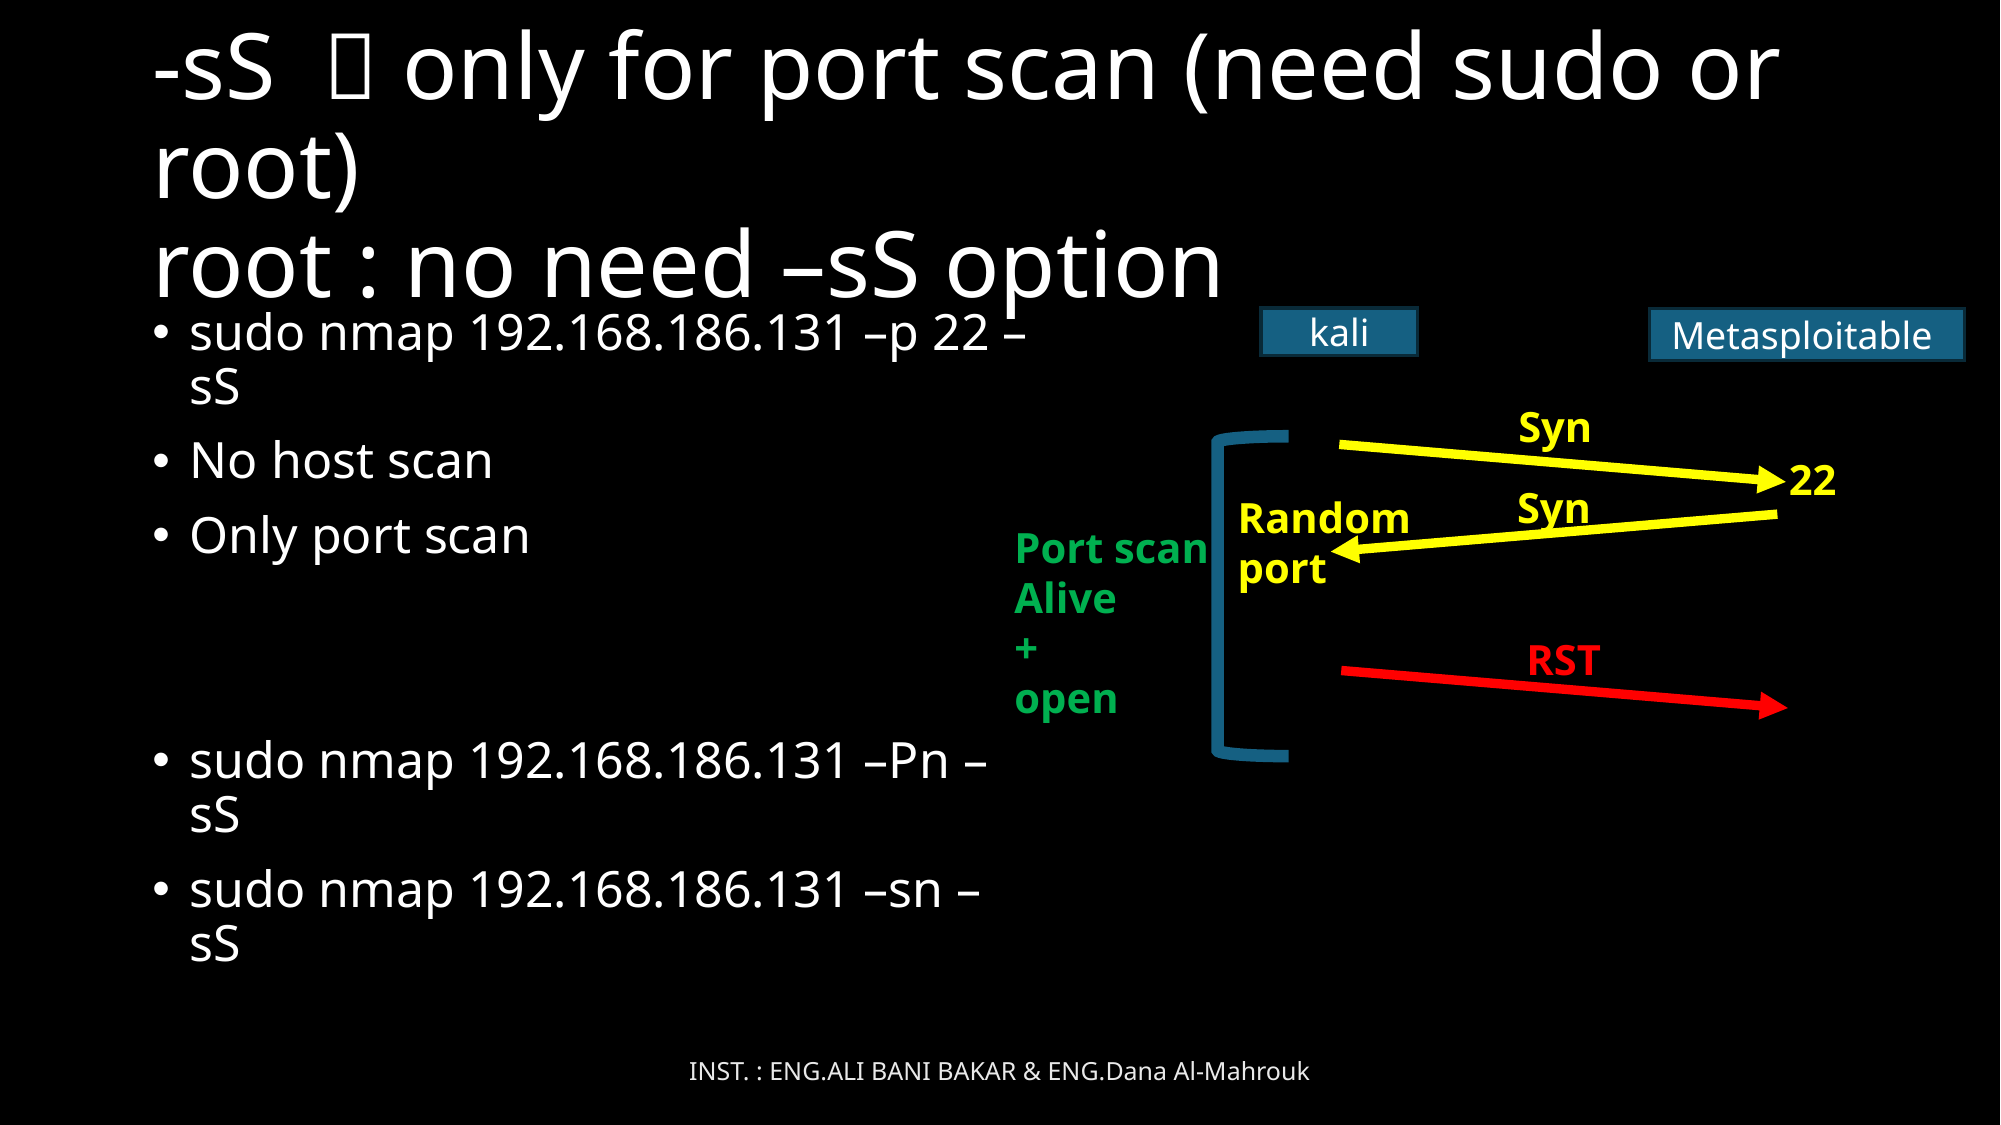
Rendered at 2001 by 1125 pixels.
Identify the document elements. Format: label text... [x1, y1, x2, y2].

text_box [1330, 513, 1778, 553]
text_box Syn [1502, 483, 1606, 513]
text_box Random port [1222, 484, 1426, 600]
text_box Syn [1503, 393, 1608, 443]
list sudo nmap 192.168.186.131 –p 22 –sS No host scan Only port scan sudo nmap 192.168.186.131 –Pn –sS sudo nmap 192.168.186.131 –sn –sS [137, 299, 1048, 1020]
footer INST. : ENG.ALI BANI BAKAR & ENG.Dana Al-Mahrouk [662, 1042, 1338, 1103]
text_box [1338, 443, 1787, 483]
text_box [1216, 434, 1289, 758]
text_box Port scan Alive + open [999, 514, 1216, 729]
text_box RST [1511, 626, 1616, 669]
text_box Metasploitable [1648, 307, 1966, 362]
text_box kali [1259, 306, 1419, 357]
text_box 22 [1774, 446, 1852, 512]
title -sS  only for port scan (need sudo or root) root : no need –sS option [137, 59, 1863, 278]
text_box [1340, 669, 1789, 709]
